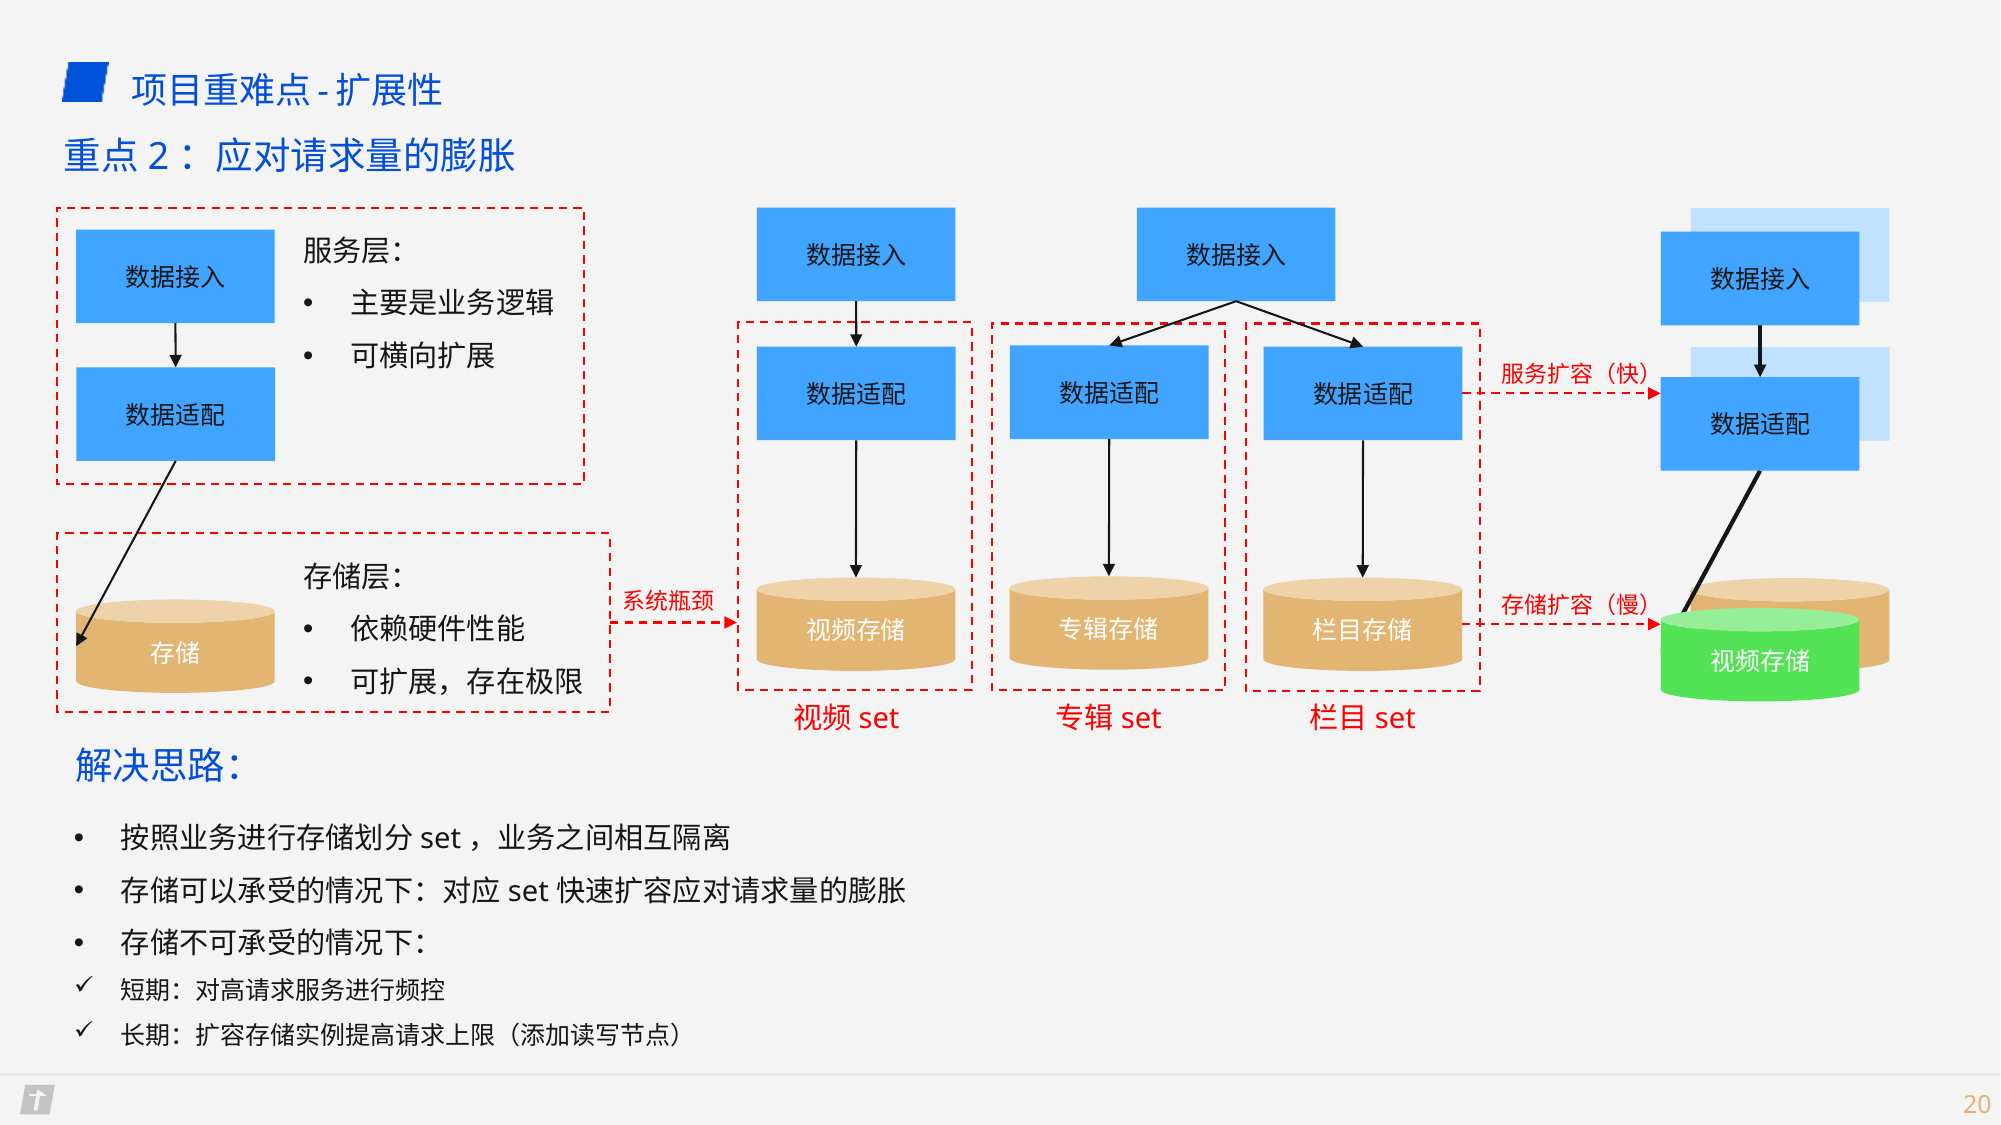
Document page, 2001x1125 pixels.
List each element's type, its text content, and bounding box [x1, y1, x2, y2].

text_box 存储扩容（慢） [1486, 583, 1660, 624]
text_box 重点2：应对请求量的膨胀 [49, 124, 531, 184]
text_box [737, 207, 1480, 743]
text_box 服务扩容（快） [1486, 351, 1660, 393]
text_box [1660, 208, 1890, 702]
text_box 系统瓶颈 [611, 579, 730, 622]
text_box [59, 734, 1382, 1055]
title 项目重难点-扩展性 [122, 67, 958, 120]
slide_number 20 [0, 1079, 2000, 1125]
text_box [55, 62, 116, 102]
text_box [57, 207, 611, 712]
